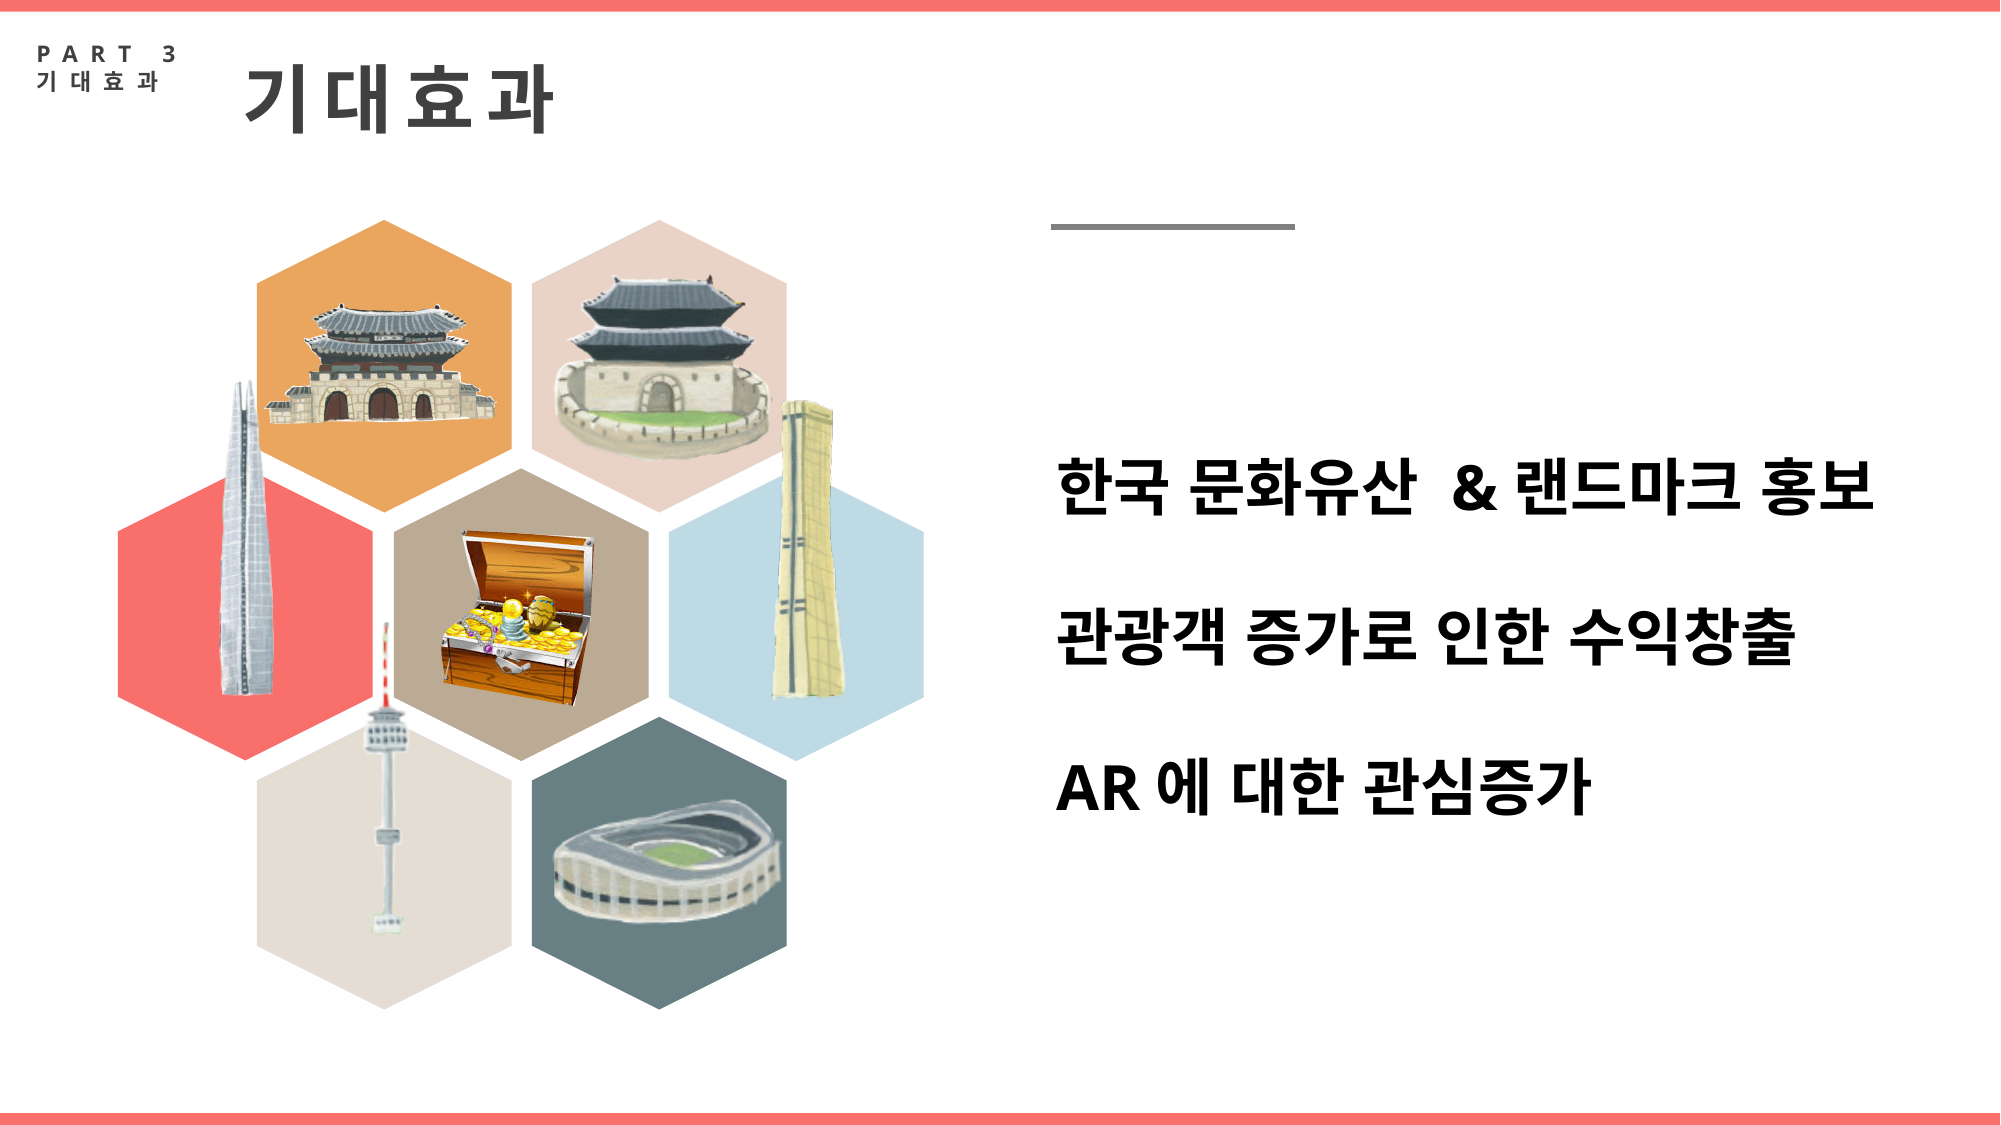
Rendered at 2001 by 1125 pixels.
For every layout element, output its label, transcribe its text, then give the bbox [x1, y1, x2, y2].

text_box 기대효과 [227, 44, 572, 150]
text_box [0, 1112, 2000, 1125]
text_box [67, 219, 924, 1010]
text_box [1052, 562, 1888, 652]
text_box [0, 0, 2000, 13]
text_box 한국 문화유산 &랜드마크 홍보 관광객 증가로 인한 수익창출 AR에 대한 관심증가 [1041, 440, 1946, 980]
text_box PART 3 기대효과 [21, 32, 273, 103]
